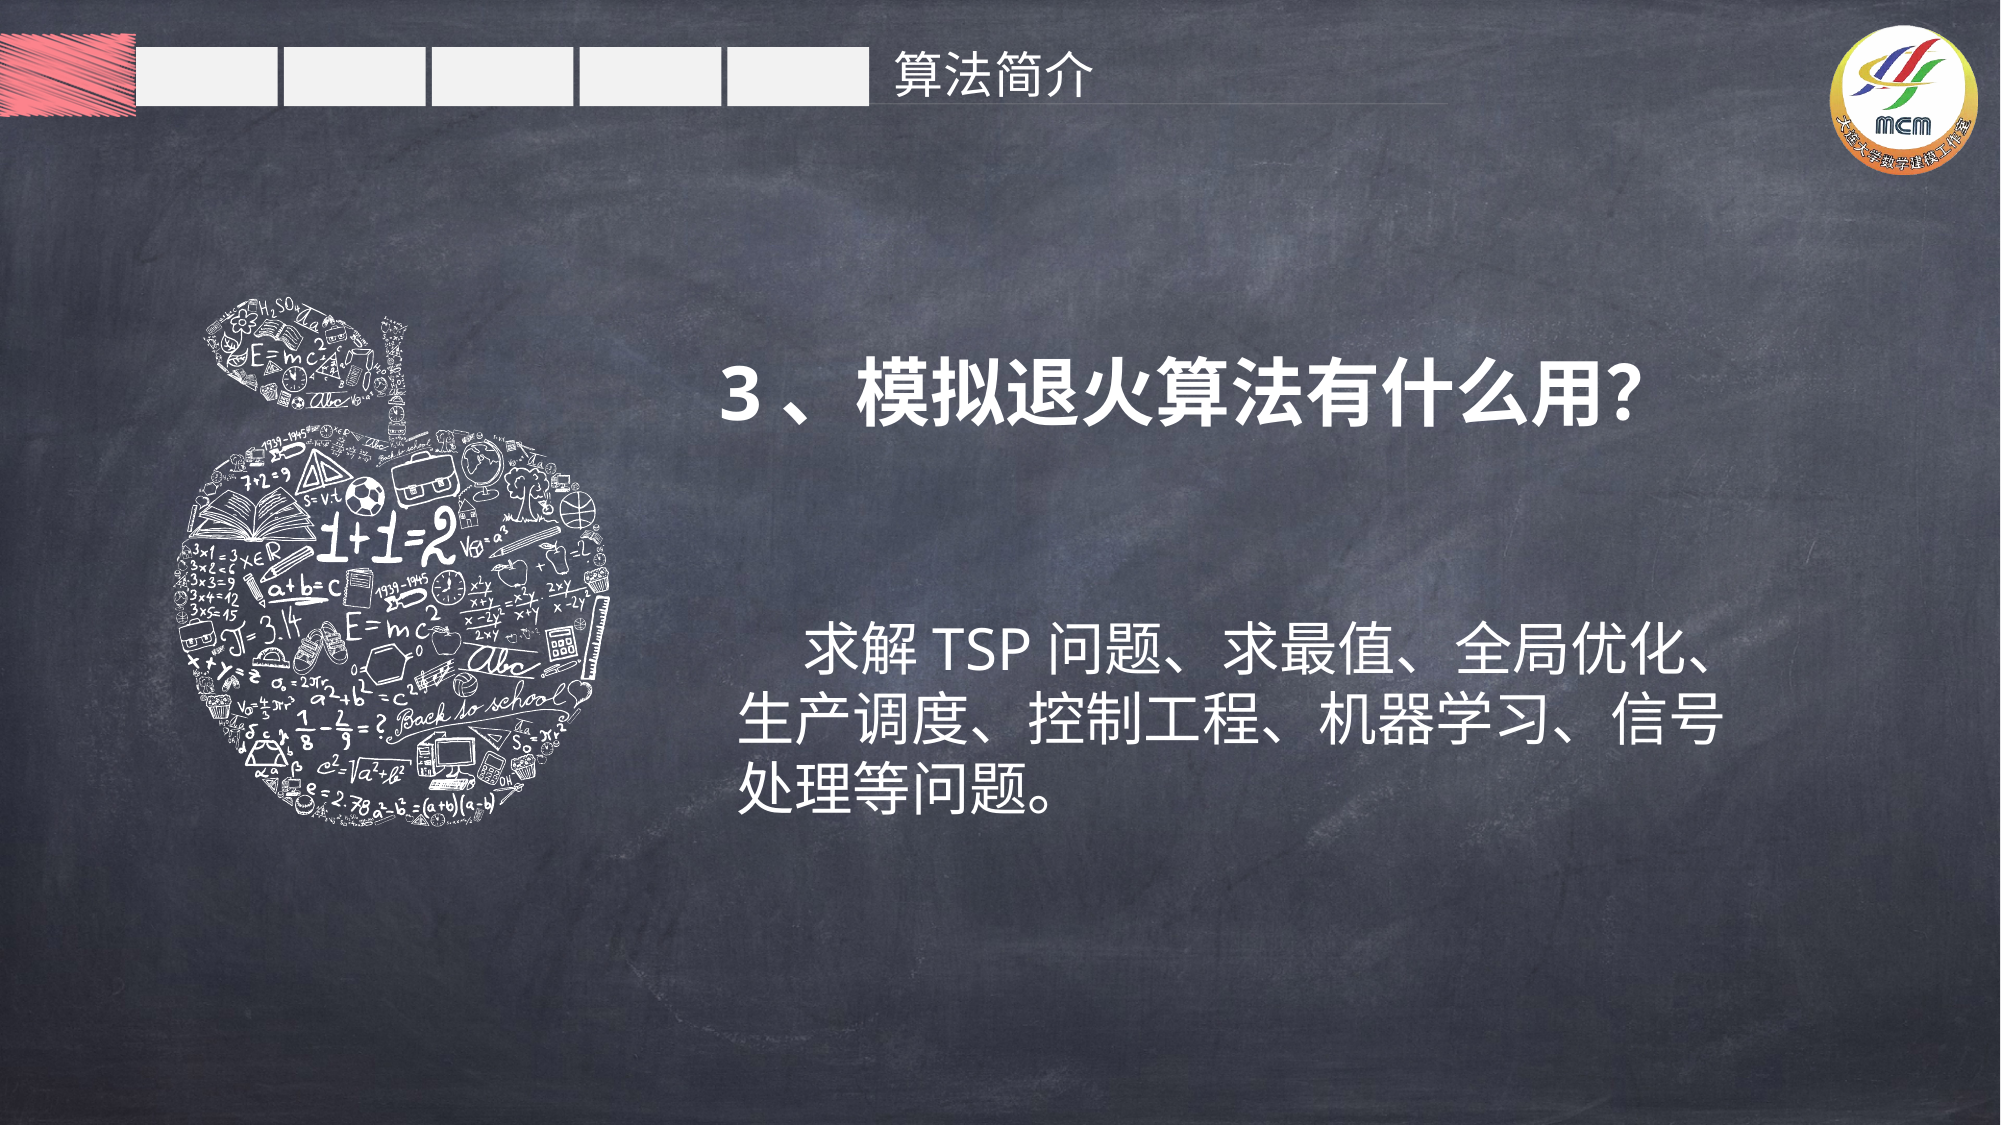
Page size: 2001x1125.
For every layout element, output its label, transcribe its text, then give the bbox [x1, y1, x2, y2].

text_box 求解TSP问题、求最值、全局优化、生产调度、控制工程、机器学习、信号处理等问题。 [721, 604, 1780, 830]
text_box 3、模拟退火算法有什么用？ [704, 338, 1625, 443]
picture [0, 0, 2001, 1125]
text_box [0, 33, 1449, 117]
